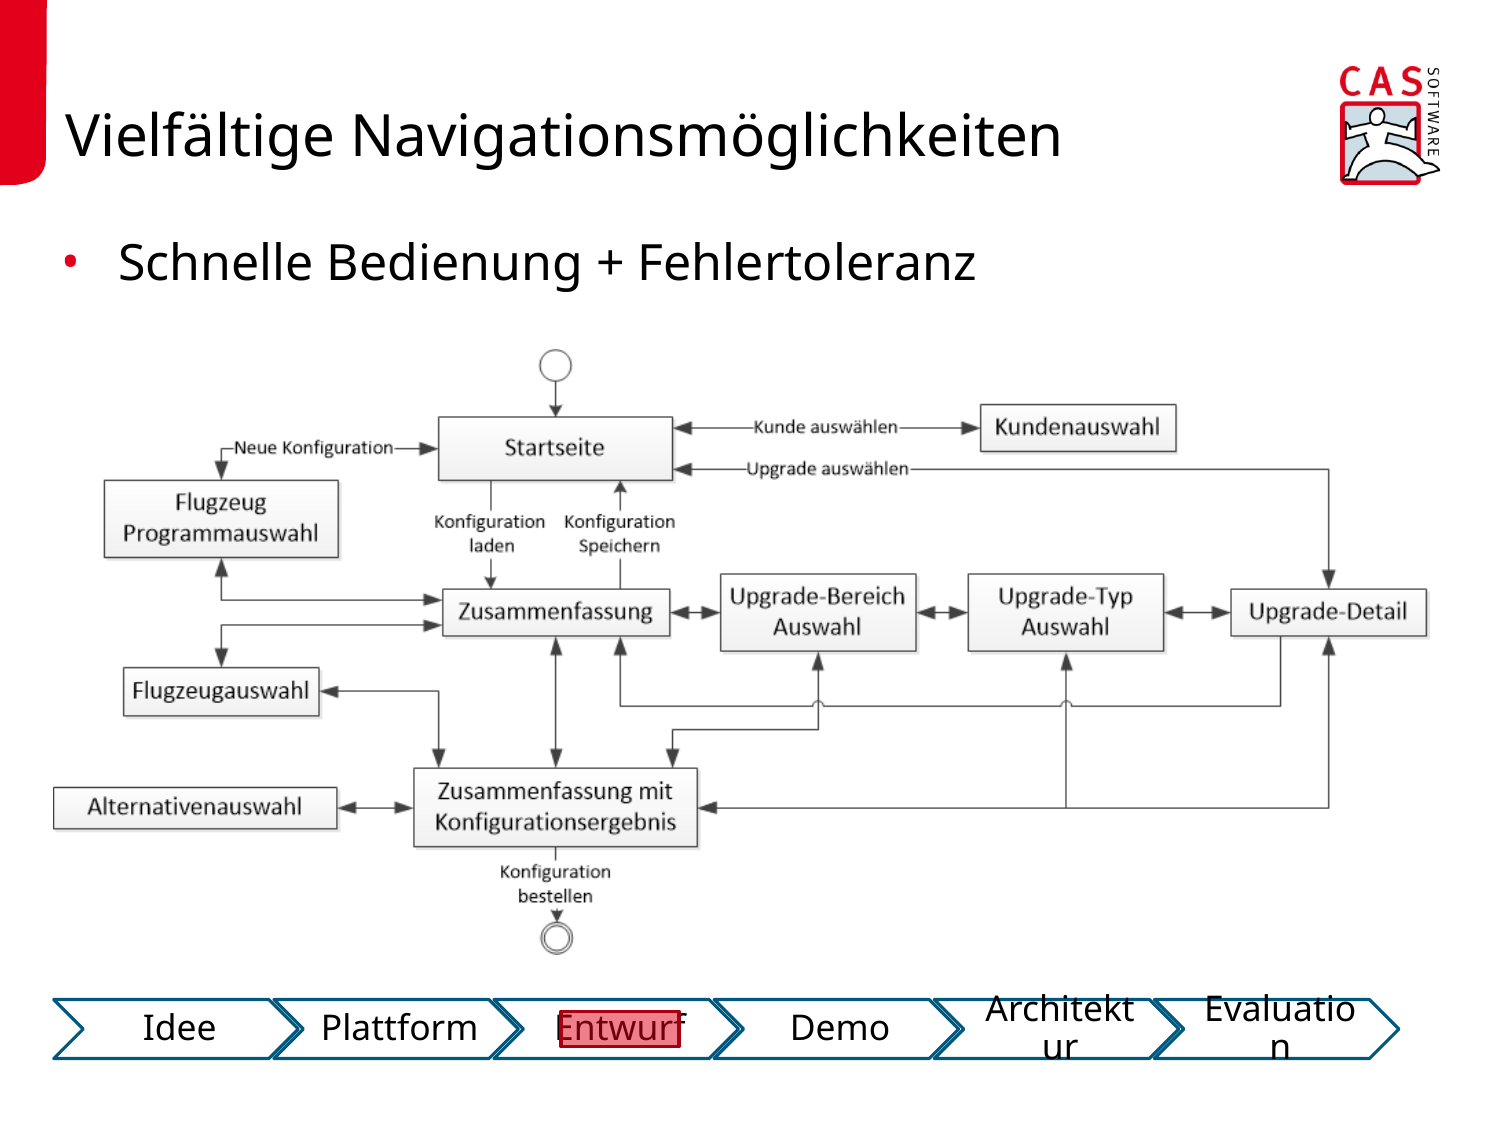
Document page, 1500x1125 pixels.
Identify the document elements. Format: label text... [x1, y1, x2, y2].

title Vielfältige Navigationsmöglichkeiten [50, 45, 1401, 176]
text_box [559, 1010, 681, 1048]
picture [1340, 66, 1441, 185]
list Schnelle Bedienung + Fehlertoleranz [46, 222, 1397, 315]
picture [52, 349, 1430, 955]
